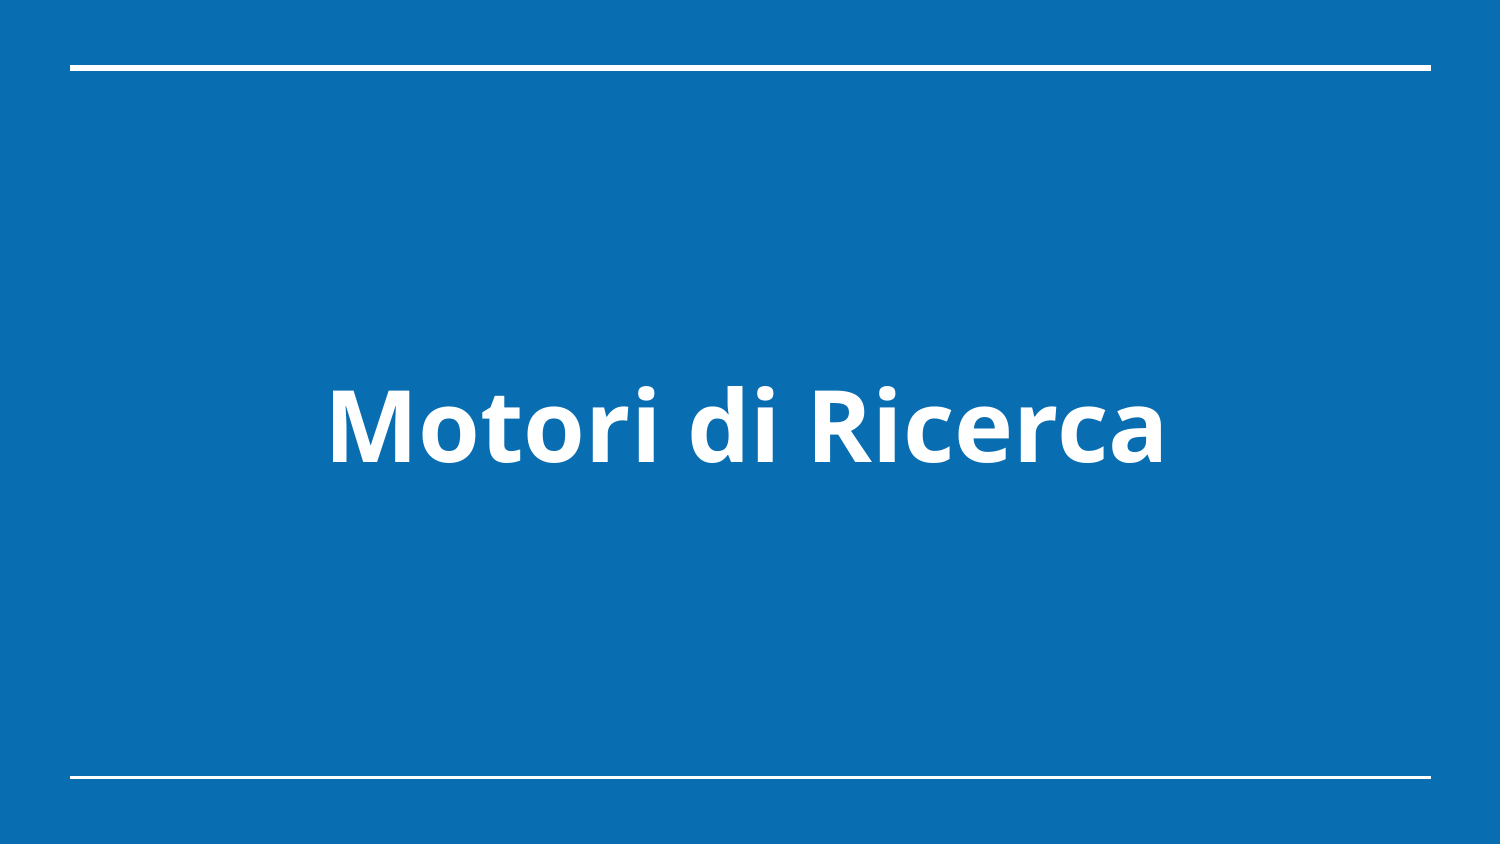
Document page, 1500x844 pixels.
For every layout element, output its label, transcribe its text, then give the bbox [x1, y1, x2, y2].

title Motori di Ricerca [66, 296, 1428, 550]
